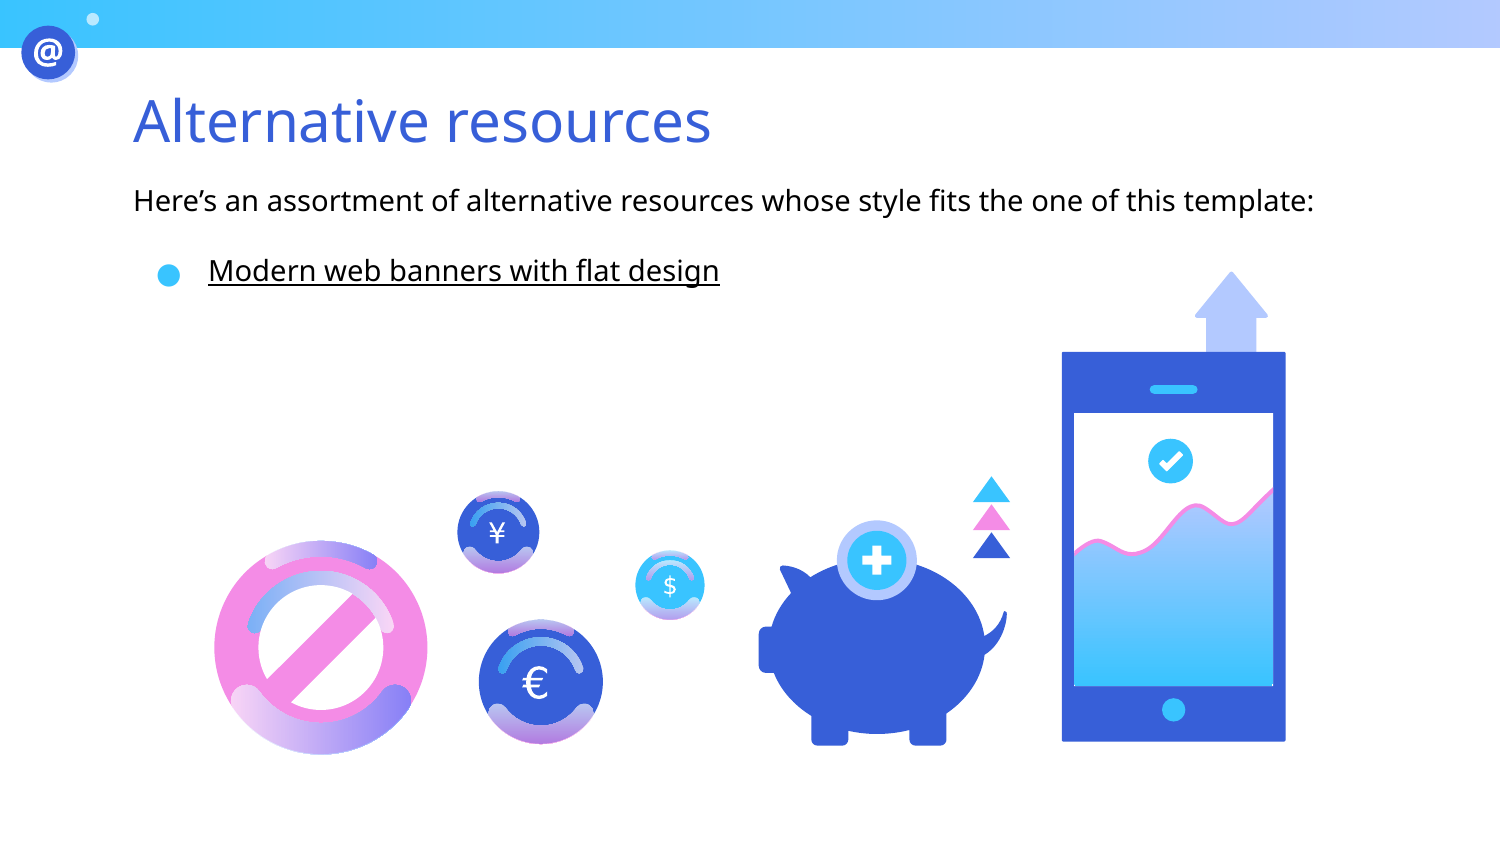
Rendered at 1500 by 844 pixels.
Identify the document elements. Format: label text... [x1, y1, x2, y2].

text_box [478, 619, 604, 745]
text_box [457, 490, 540, 574]
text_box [1061, 271, 1286, 742]
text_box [972, 476, 1011, 559]
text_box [214, 540, 428, 755]
title Alternative resources [118, 68, 1382, 165]
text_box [631, 550, 705, 621]
text_box [480, 0, 484, 47]
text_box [758, 520, 1008, 746]
list Here’s an assortment of alternative resources whose style fits the one of this template: Modern web banners with flat design [118, 167, 1382, 301]
